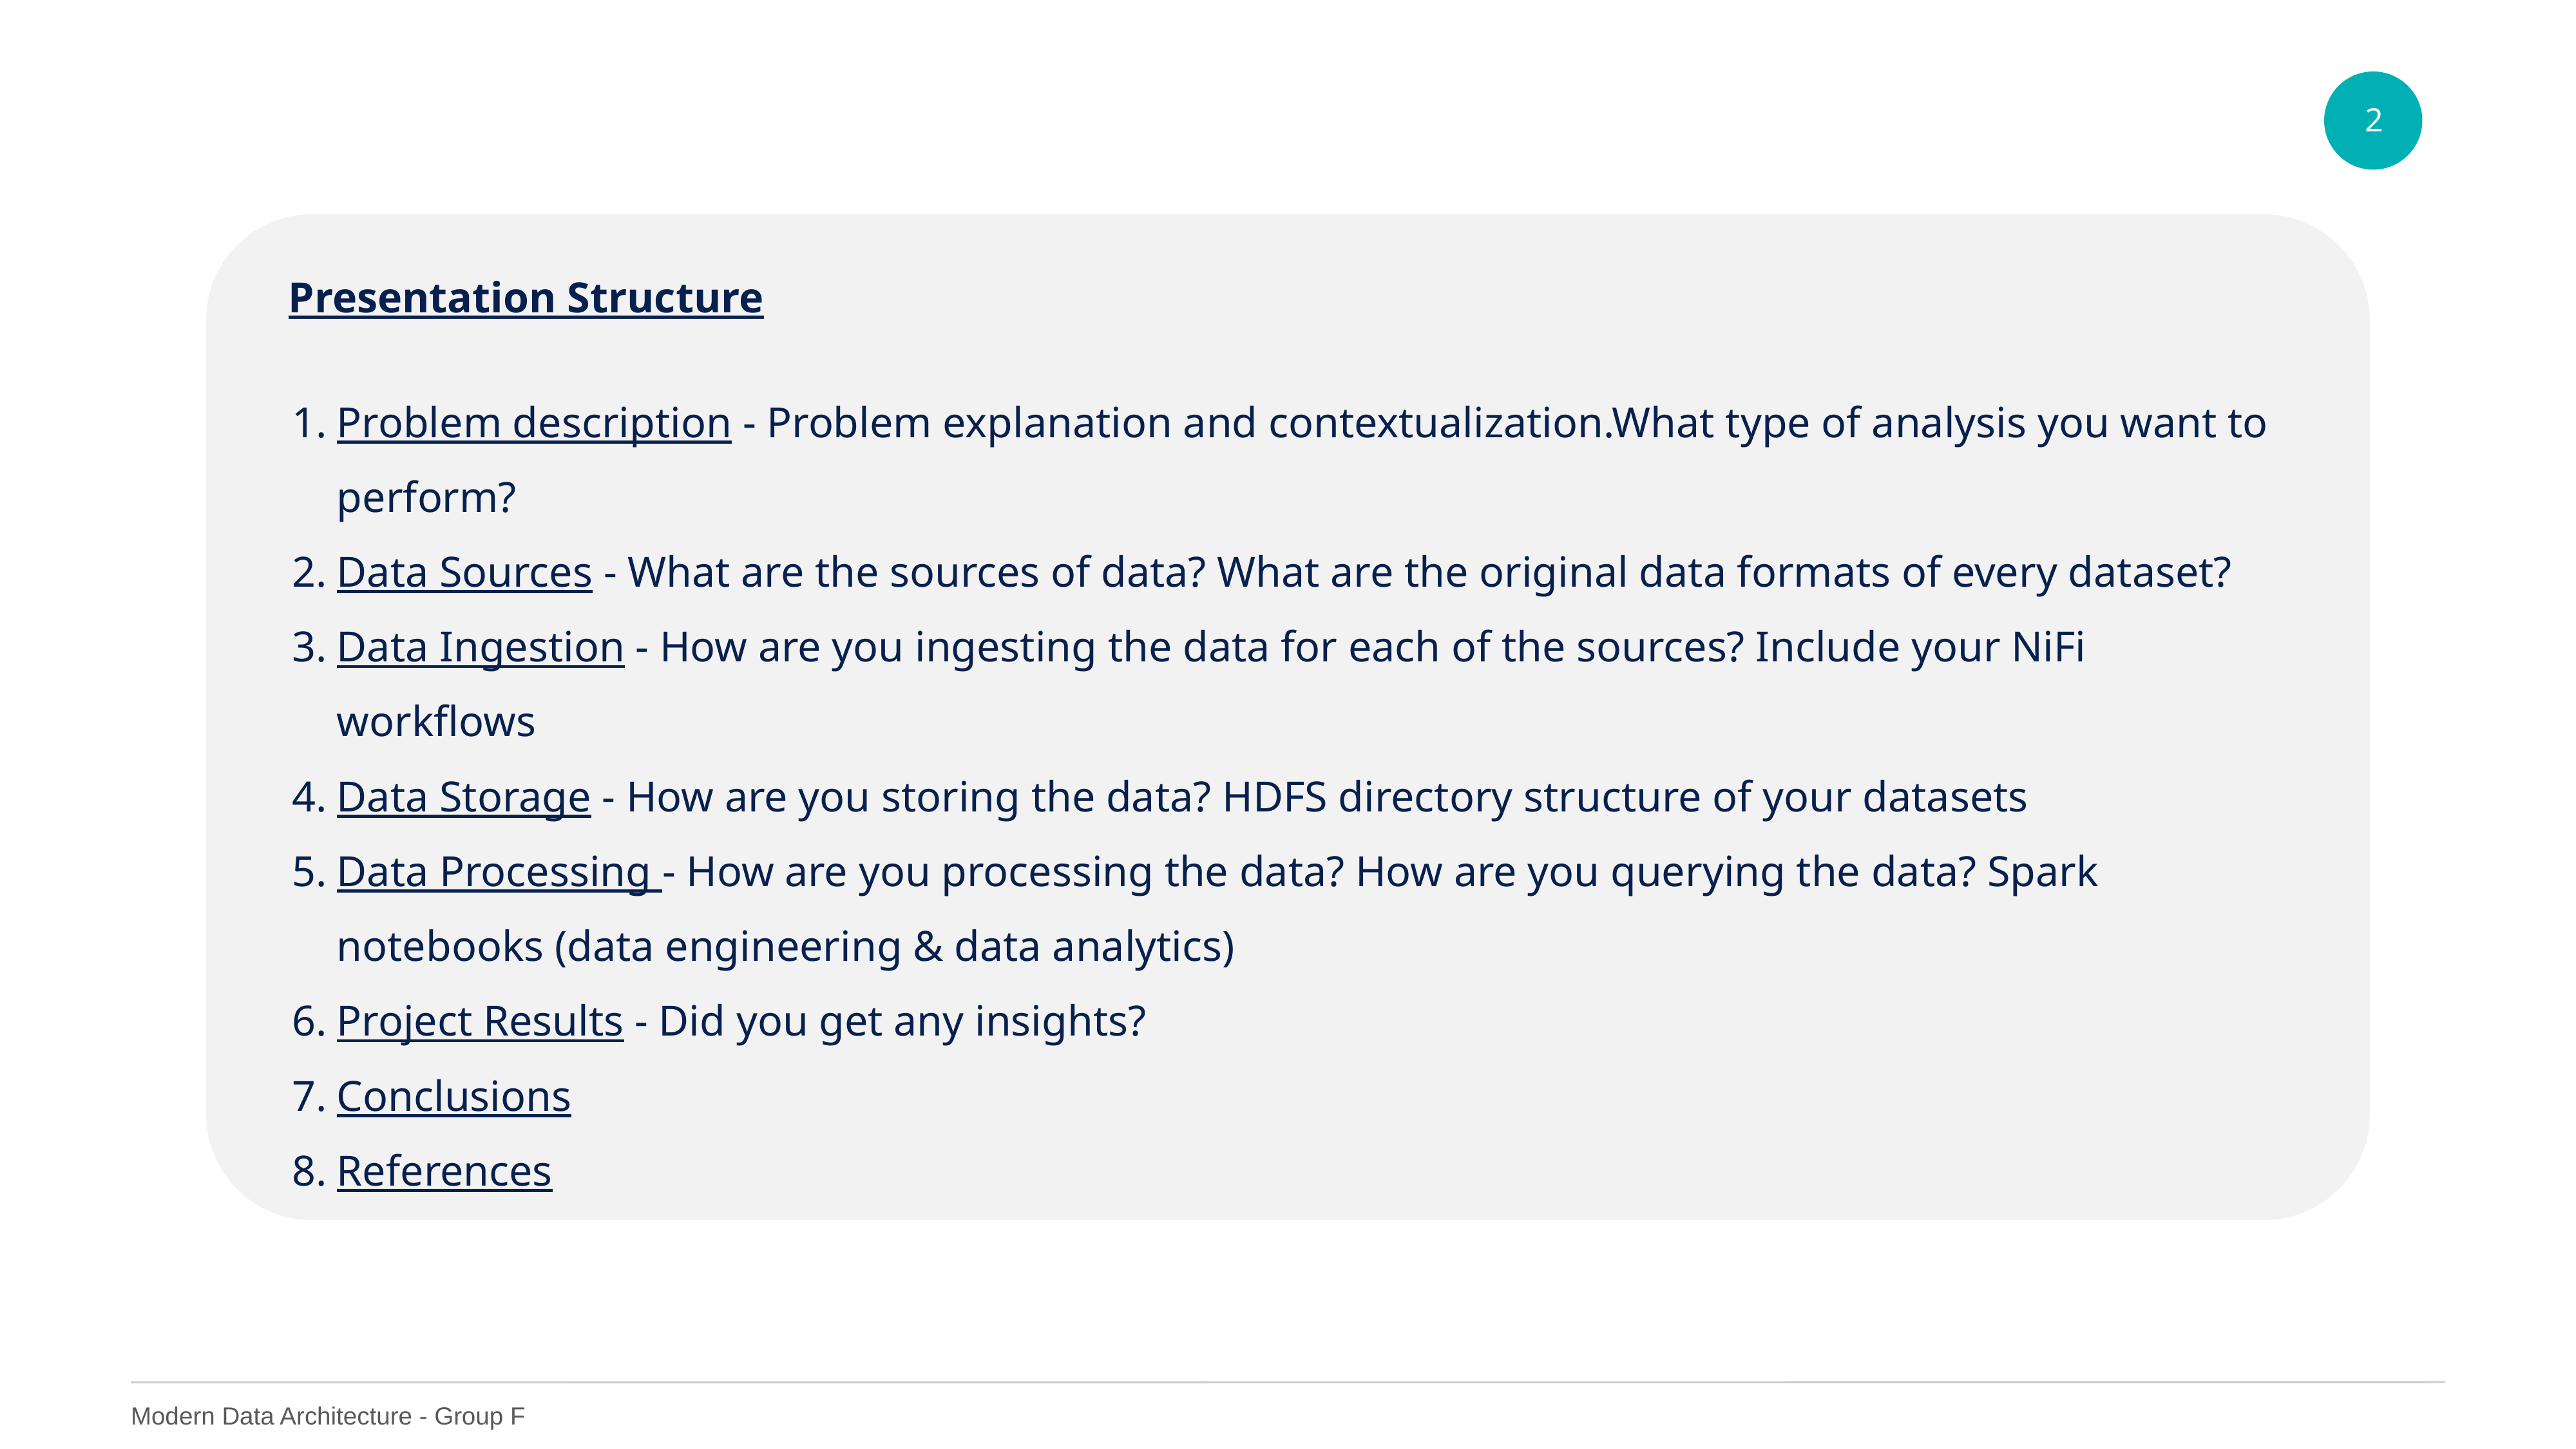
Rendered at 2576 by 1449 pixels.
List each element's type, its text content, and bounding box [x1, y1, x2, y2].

text_box Presentation Structure Problem description - Problem explanation and contextualization.What type of analysis you want to perform? Data Sources - What are the sources of data? What are the original data formats of every dataset? Data Ingestion - How are you ingesting the data for each of the sources? Include your NiFi workflows Data Storage - How are you storing the data? HDFS directory structure of your datasets Data Processing - How are you processing the data? How are you querying the data? Spark notebooks (data engineering & data analytics) Project Results - Did you get any insights? Conclusions References [205, 214, 2370, 1220]
